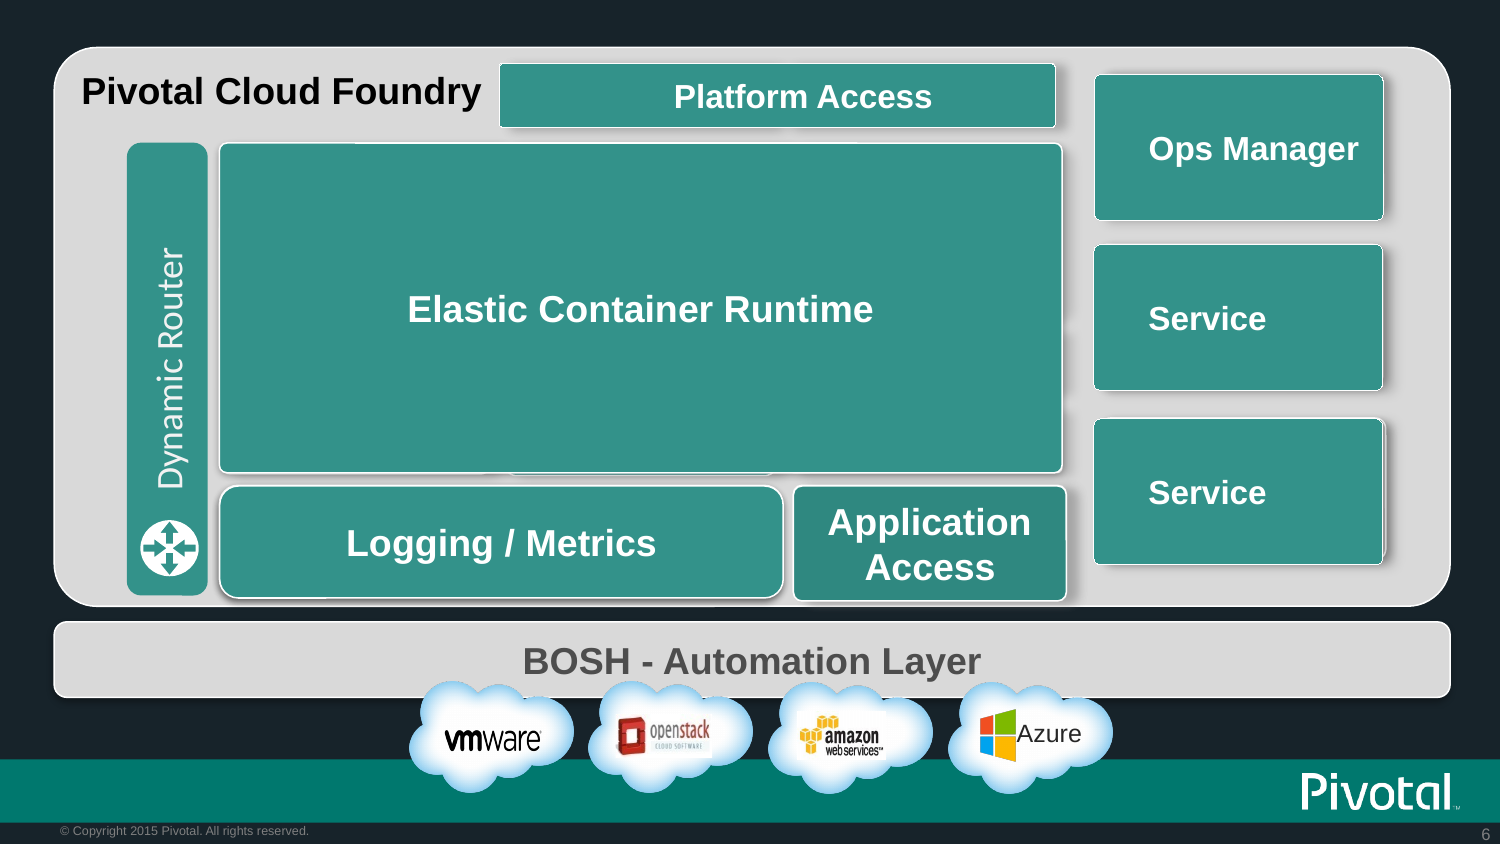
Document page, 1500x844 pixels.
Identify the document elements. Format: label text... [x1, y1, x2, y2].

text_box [1096, 244, 1383, 392]
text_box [1099, 417, 1386, 566]
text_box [409, 681, 1113, 799]
text_box BOSH - Automation Layer [53, 621, 1451, 699]
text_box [1096, 74, 1384, 221]
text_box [53, 47, 1451, 607]
picture [1302, 773, 1460, 810]
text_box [219, 485, 784, 598]
